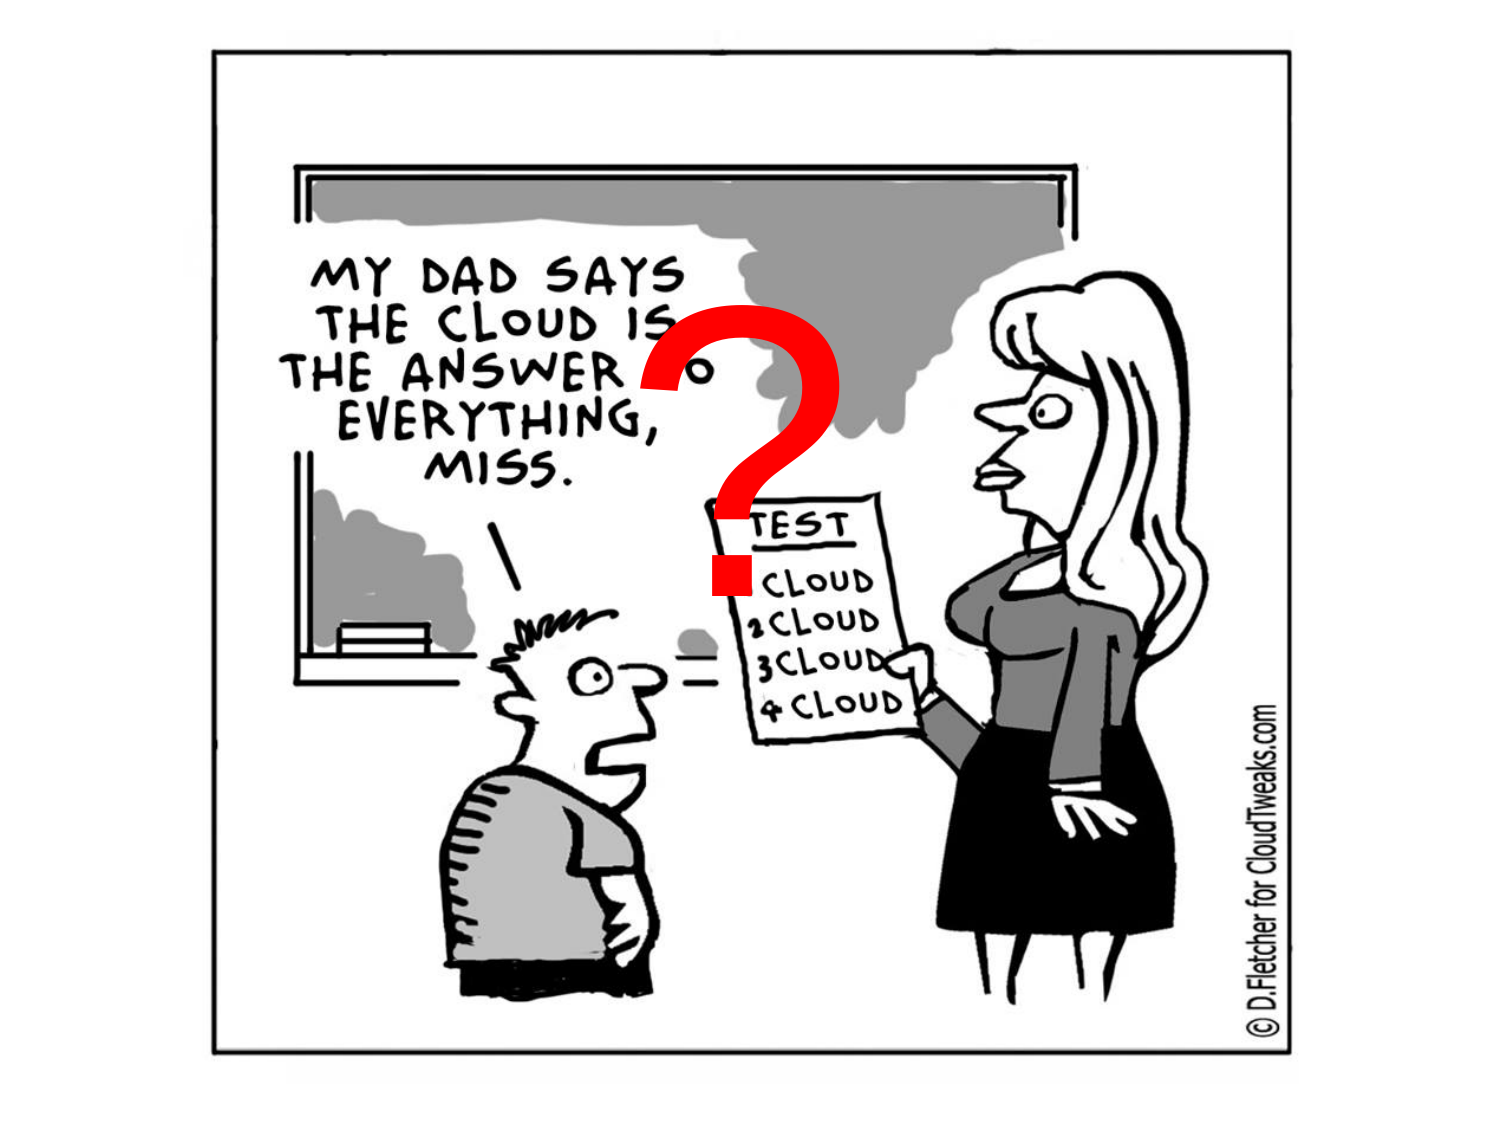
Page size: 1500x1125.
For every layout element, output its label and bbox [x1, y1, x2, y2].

picture [182, 30, 1318, 1084]
